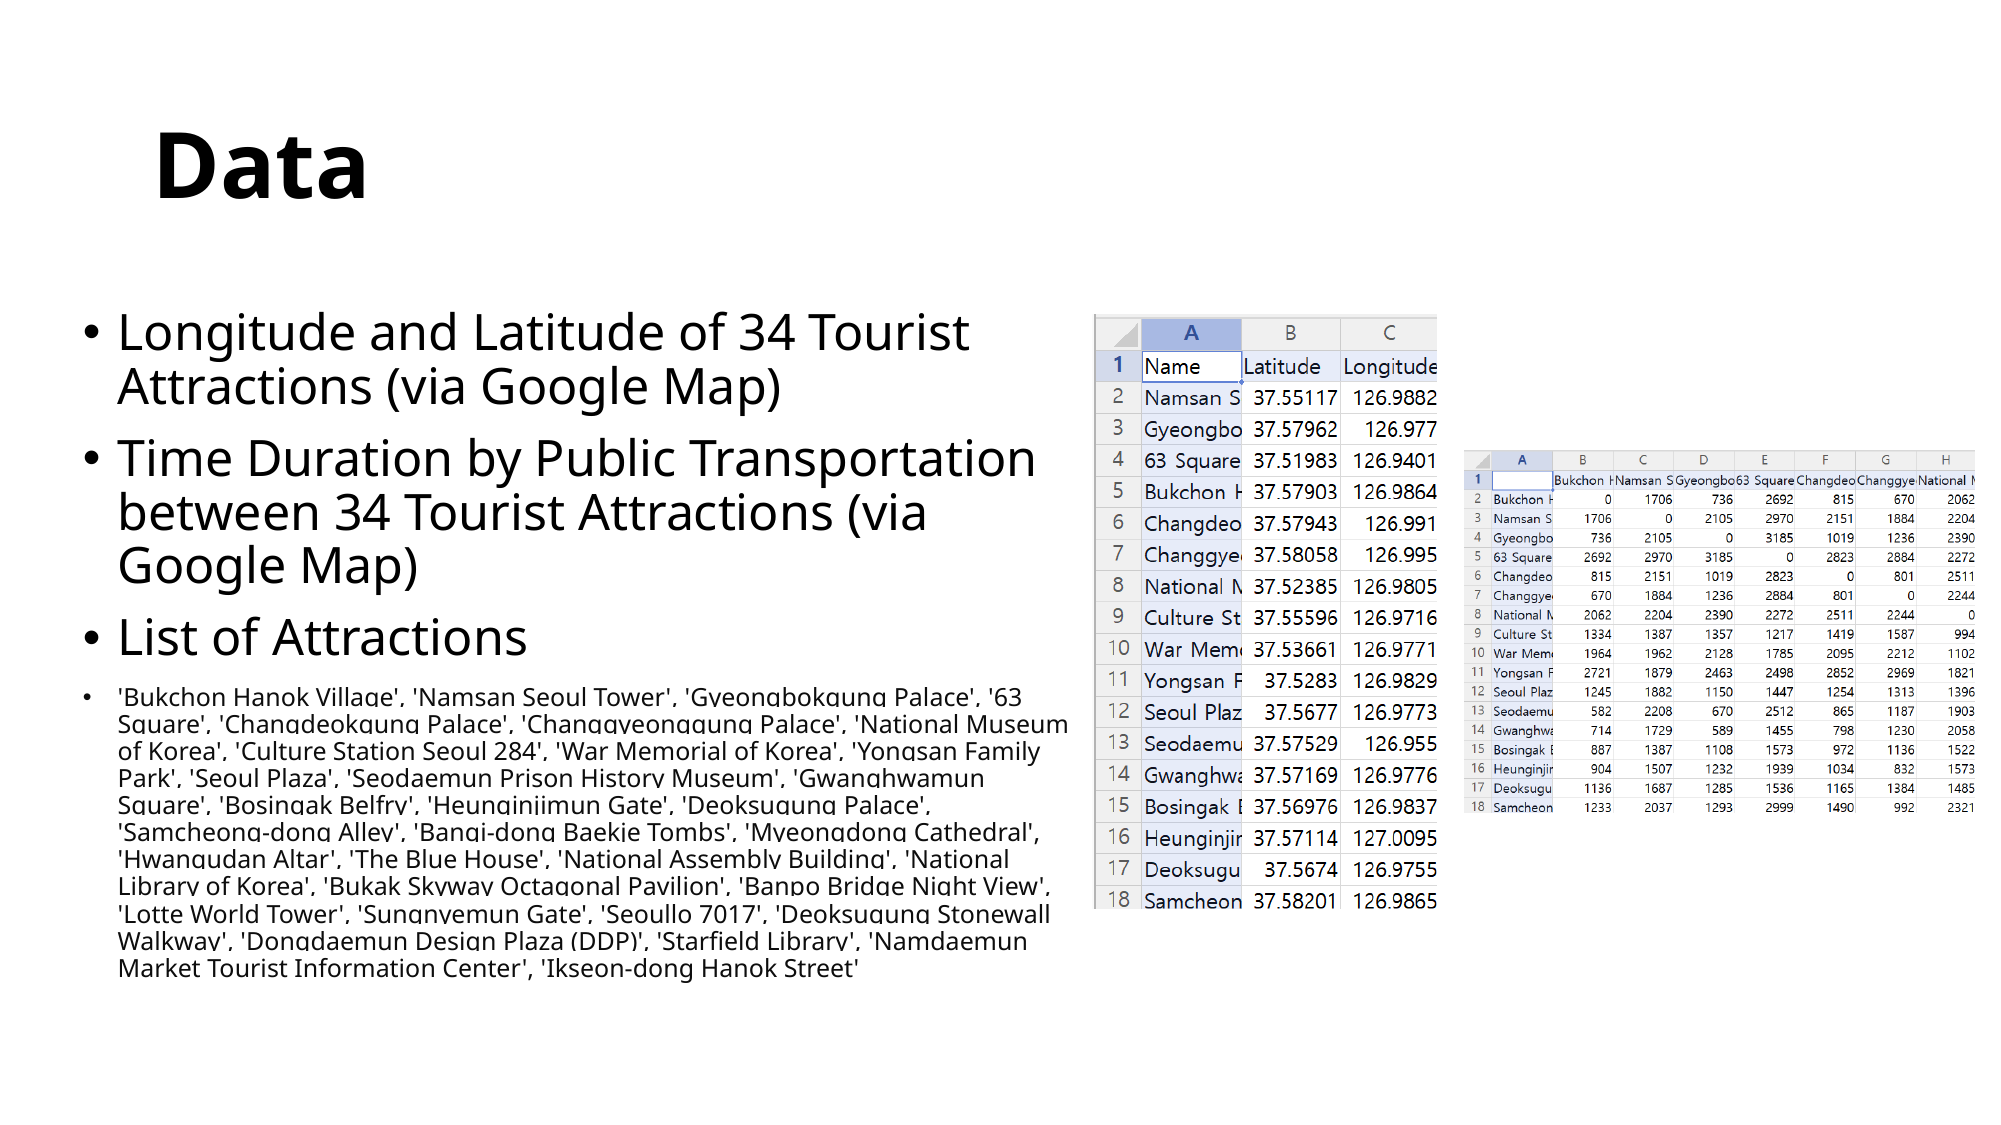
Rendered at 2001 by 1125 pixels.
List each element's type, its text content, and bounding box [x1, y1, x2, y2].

picture [1092, 314, 1437, 910]
picture [1463, 449, 1976, 813]
title Data [137, 59, 1863, 278]
list Longitude and Latitude of 34 Tourist Attractions (via Google Map) Time Duration by Public Transportation between 34 Tourist Attractions (via Google Map) List of Attractions 'Bukchon Hanok Village', 'Namsan Seoul Tower', 'Gyeongbokgung Palace', '63 Square', 'Changdeokgung Palace', 'Changgyeonggung Palace', 'National Museum of Korea', 'Culture Station Seoul 284', 'War Memorial of Korea', 'Yongsan Family Park', 'Seoul Plaza', 'Seodaemun Prison History Museum', 'Gwanghwamun Square', 'Bosingak Belfry', 'Heunginjimun Gate', 'Deoksugung Palace', 'Samcheong-dong Alley', 'Bangi-dong Baekje Tombs', 'Myeongdong Cathedral', 'Hwangudan Altar', 'The Blue House', 'National Assembly Building', 'National Library of Korea', 'Bukak Skyway Octagonal Pavilion', 'Banpo Bridge Night View', 'Lotte World Tower', 'Sungnyemun Gate', 'Seoullo 7017', 'Deoksugung Stonewall Walkway', 'Dongdaemun Design Plaza (DDP)', 'Starfield Library', 'Namdaemun Market Tourist Information Center', 'Ikseon-dong Hanok Street' [67, 299, 1093, 1014]
